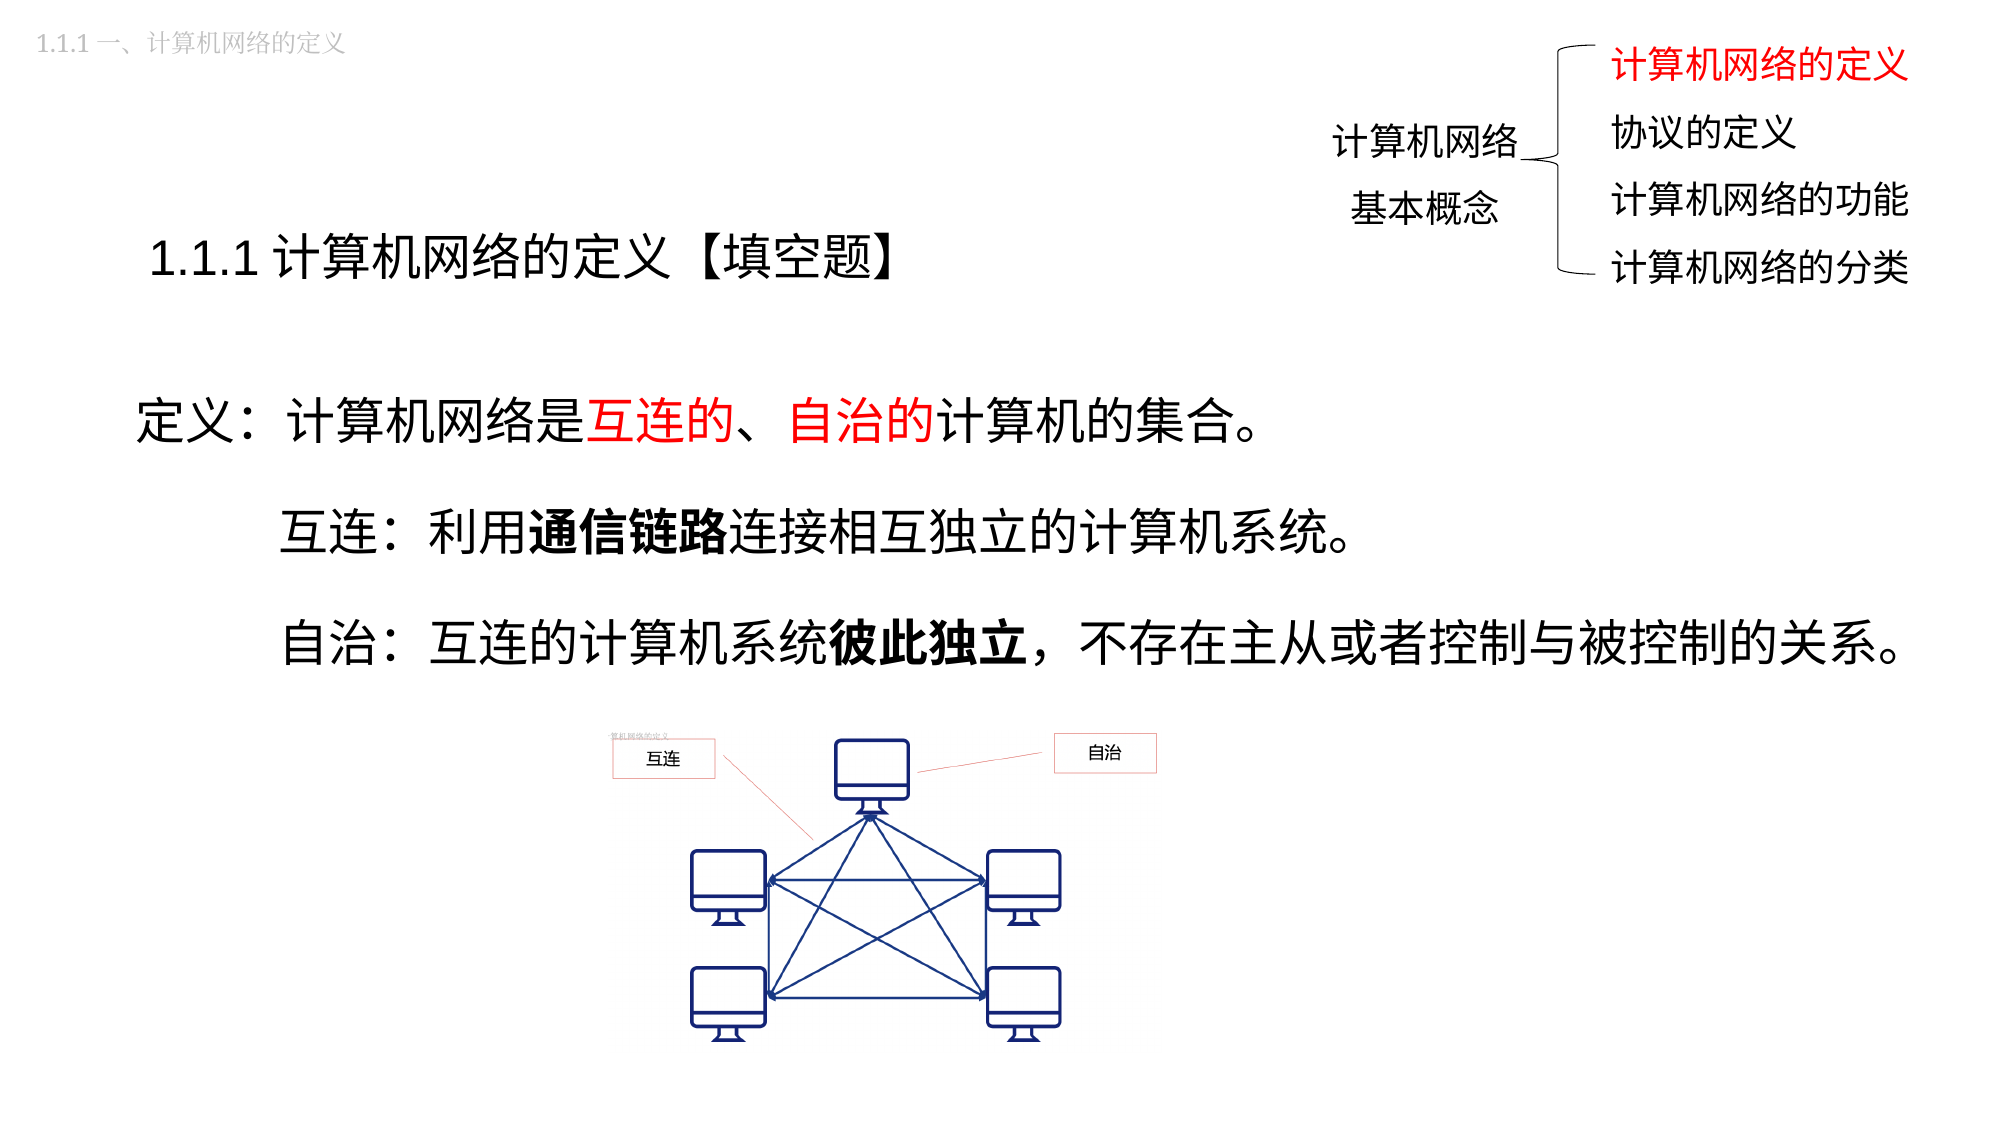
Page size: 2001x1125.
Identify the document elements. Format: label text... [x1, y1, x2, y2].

list 定义：计算机网络是互连的、自治的计算机的集合。 互连：利用通信链路连接相互独立的计算机系统。 自治：互连的计算机系统彼此独立，不存在主从或者控制与被控制的关系。 [82, 351, 1965, 765]
picture [608, 730, 1162, 1053]
text_box [1520, 44, 1595, 275]
text_box 1.1.1一、计算机网络的定义 [21, 20, 362, 66]
text_box 1.1.1计算机网络的定义【填空题】 [133, 187, 960, 293]
text_box 计算机网络 基本概念 [1316, 87, 1535, 238]
text_box 计算机网络的定义 协议的定义 计算机网络的功能 计算机网络的分类 [1595, 11, 2000, 297]
